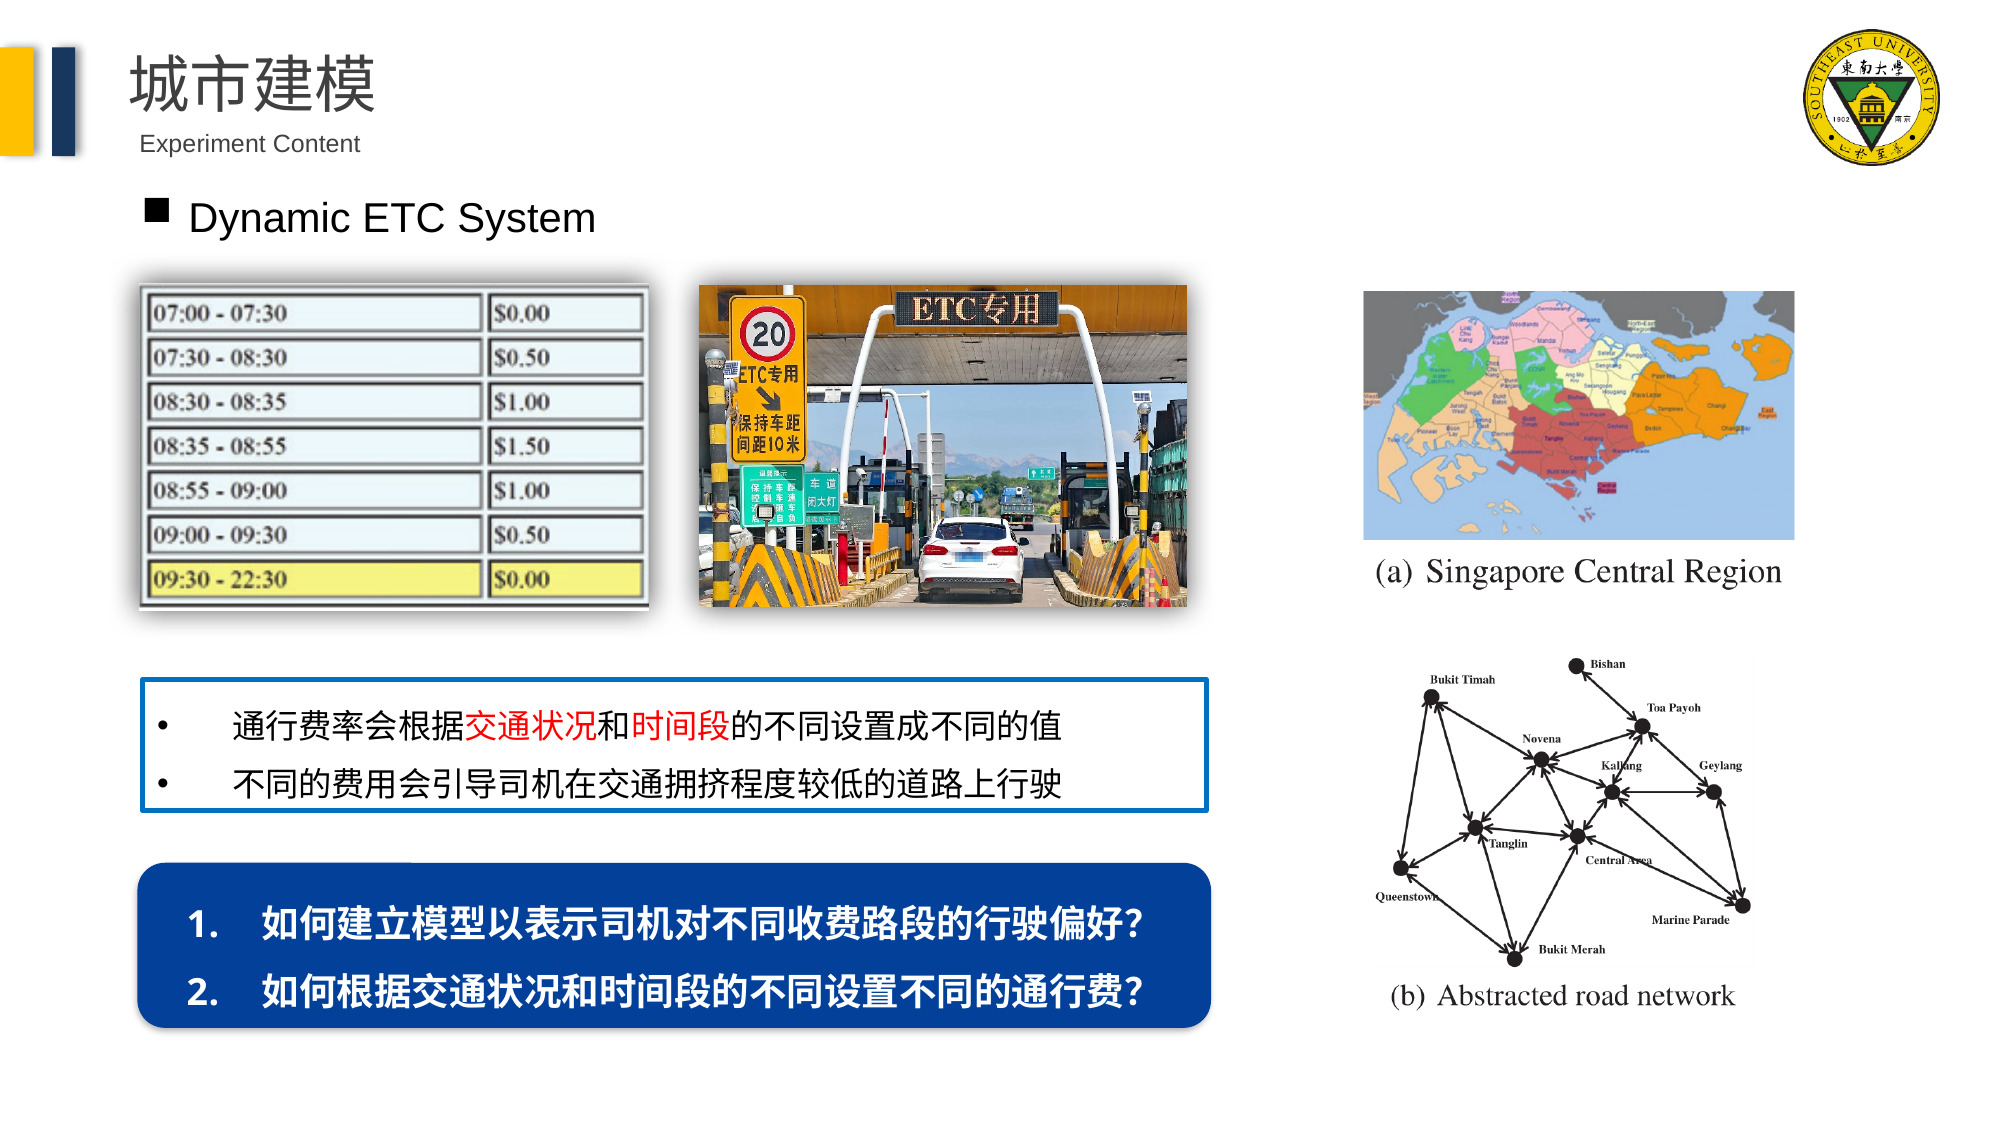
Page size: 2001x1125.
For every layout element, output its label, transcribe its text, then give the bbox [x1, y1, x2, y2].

text_box 通行费率会根据交通状况和时间段的不同设置成不同的值 不同的费用会引导司机在交通拥挤程度较低的道路上行驶 [142, 679, 1207, 811]
picture [138, 281, 649, 611]
picture [1330, 29, 1940, 608]
text_box 如何建立模型以表示司机对不同收费路段的行驶偏好？ 如何根据交通状况和时间段的不同设置不同的通行费？ [136, 861, 1213, 1029]
text_box Dynamic ETC System [126, 183, 612, 248]
picture [1374, 643, 1775, 1024]
picture [699, 285, 1187, 607]
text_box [0, 37, 841, 166]
